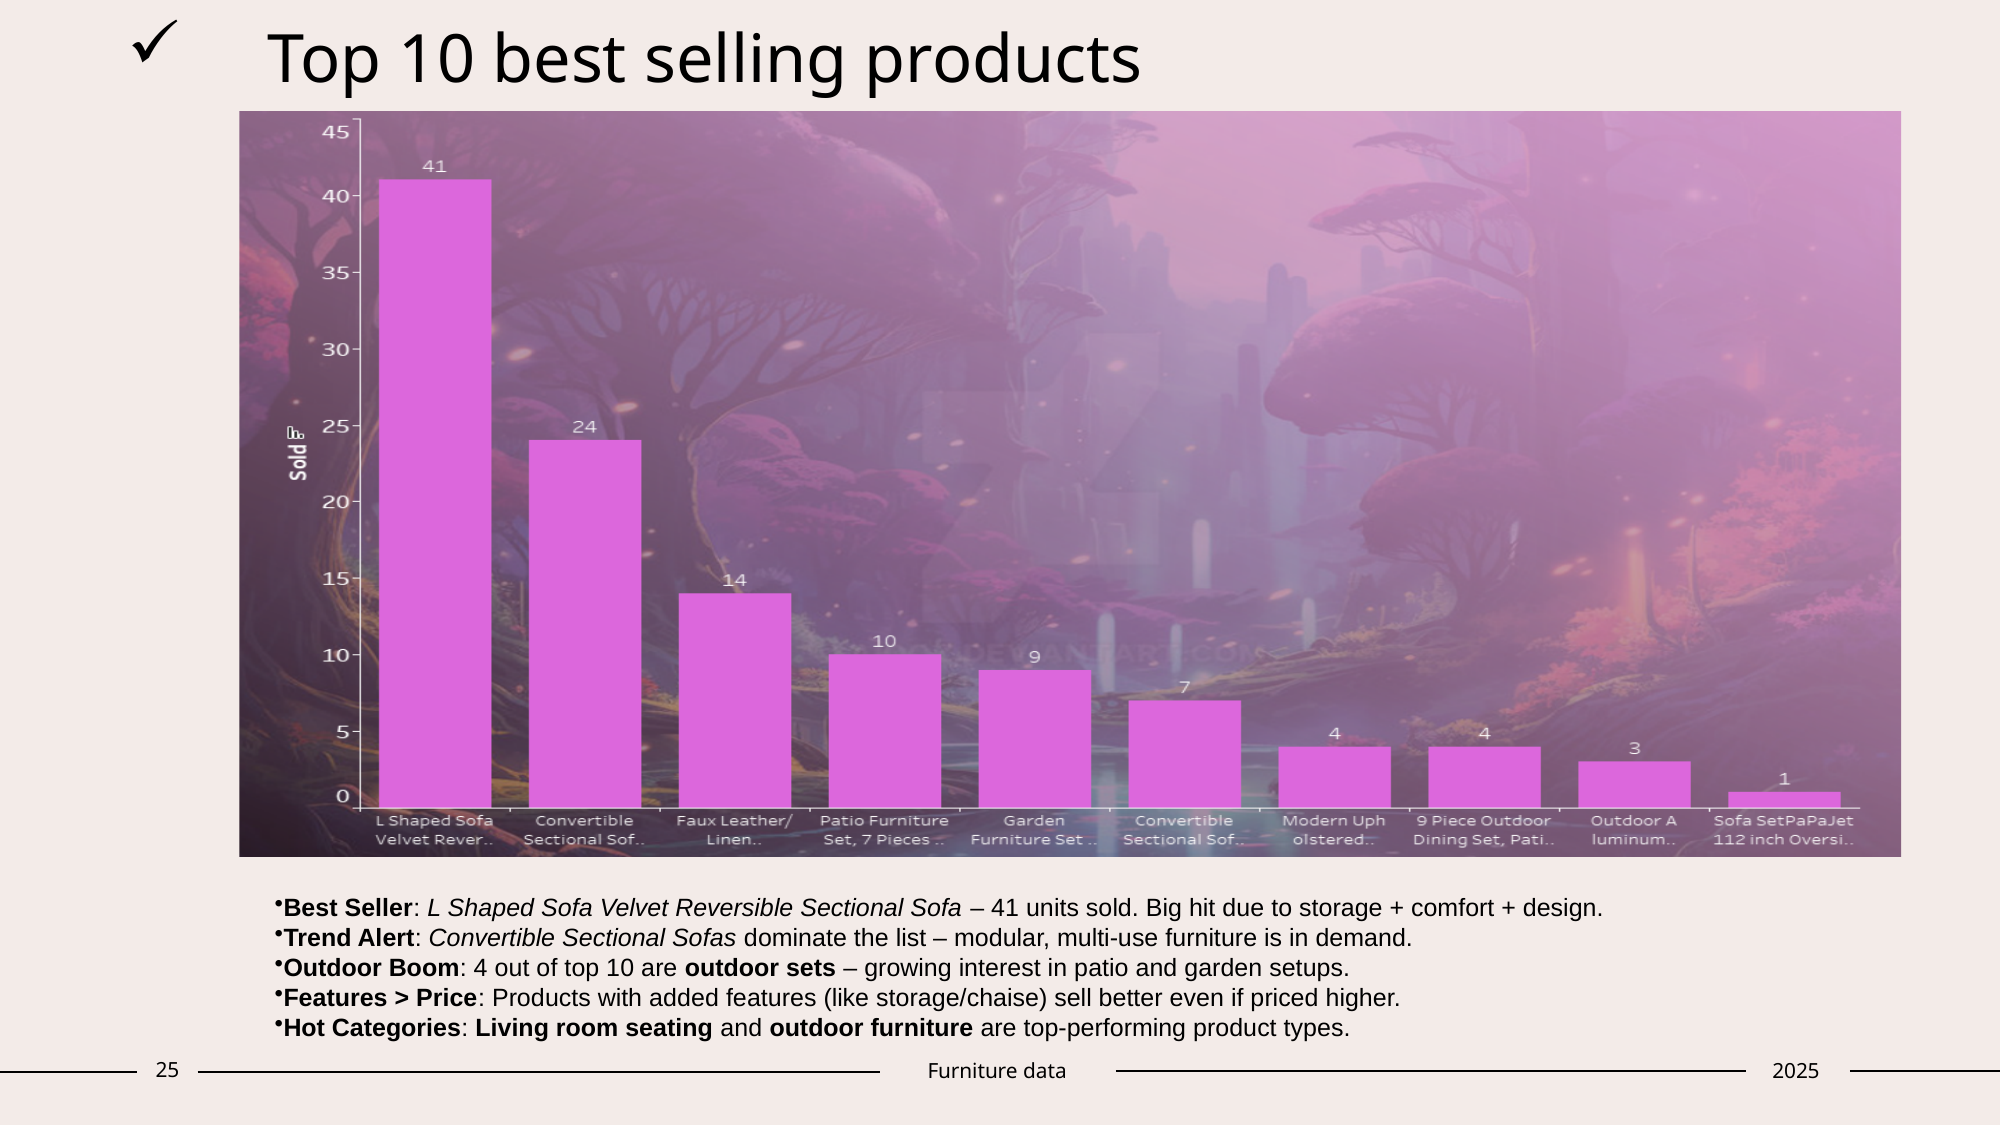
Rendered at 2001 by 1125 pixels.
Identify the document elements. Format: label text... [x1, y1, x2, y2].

picture [239, 111, 1902, 857]
slide_number 2025 [1743, 1050, 1849, 1091]
slide_number 25 [137, 1050, 198, 1091]
footer Furniture data [879, 1050, 1120, 1091]
text_box Best Seller: L Shaped Sofa Velvet Reversible Sectional Sofa – 41 units sold. Big hit due to storage + comfort + design. Trend Alert: Convertible Sectional Sofas dominate the list – modular, multi-use furniture is in demand. Outdoor Boom: 4 out of top 10 are outdoor sets – growing interest in patio and garden setups. Features > Price: Products with added features (like storage/chaise) sell better even if priced higher. Hot Categories: Living room seating and outdoor furniture are top-performing product types. [259, 884, 1829, 1049]
title Top 10 best selling products [112, 8, 1739, 175]
